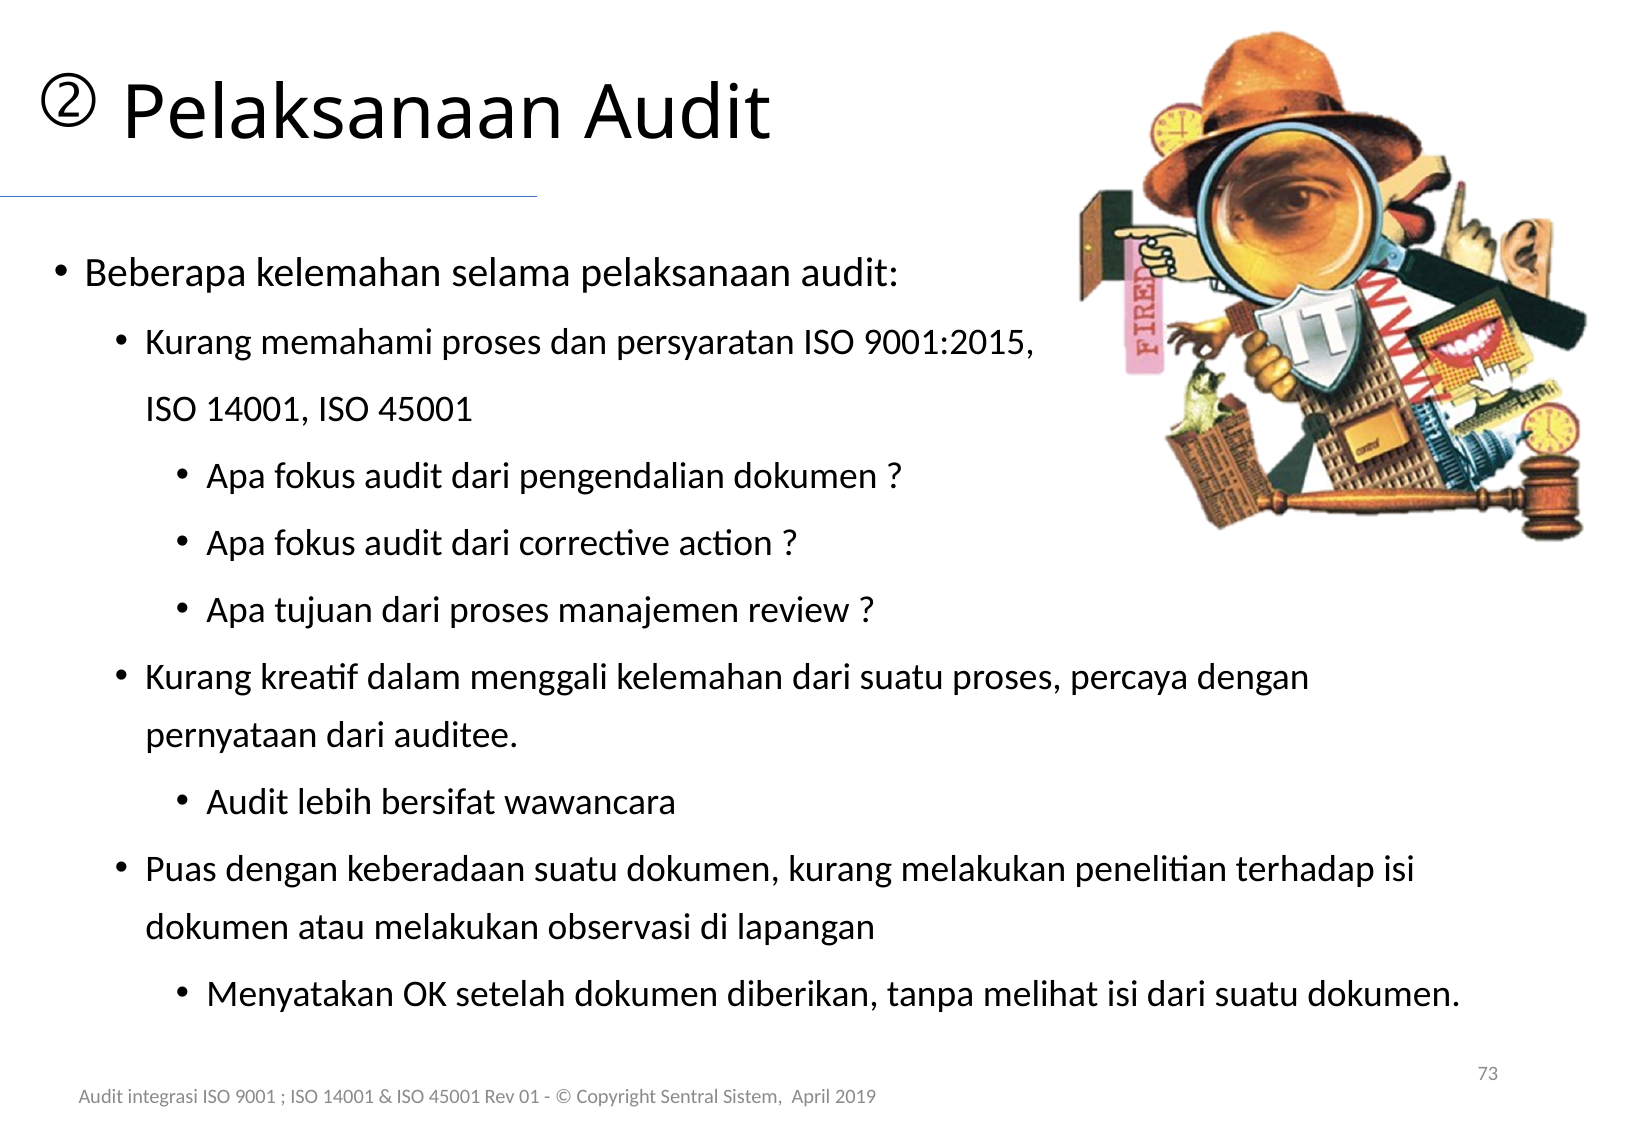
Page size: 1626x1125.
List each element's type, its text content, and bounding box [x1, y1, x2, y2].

footer Audit integrasi ISO 9001 ; ISO 14001 & ISO 45001 Rev 01 - © Copyright Sentral Sistem, April 2019 [0, 1065, 968, 1125]
title Pelaksanaan Audit [0, 20, 810, 209]
slide_number 73 [1147, 1042, 1514, 1103]
list Beberapa kelemahan selama pelaksanaan audit: Kurang memahami proses dan persyaratan ISO 9001:2015, ISO 14001, ISO 45001 Apa fokus audit dari pengendalian dokumen ? Apa fokus audit dari corrective action ? Apa tujuan dari proses manajemen review ? Kurang kreatif dalam menggali kelemahan dari suatu proses, percaya dengan pernyataan dari auditee. Audit lebih bersifat wawancara Puas dengan keberadaan suatu dokumen, kurang melakukan penelitian terhadap isi dokumen atau melakukan observasi di lapangan Menyatakan OK setelah dokumen diberikan, tanpa melihat isi dari suatu dokumen. [39, 222, 1481, 1102]
picture [1059, 19, 1625, 551]
